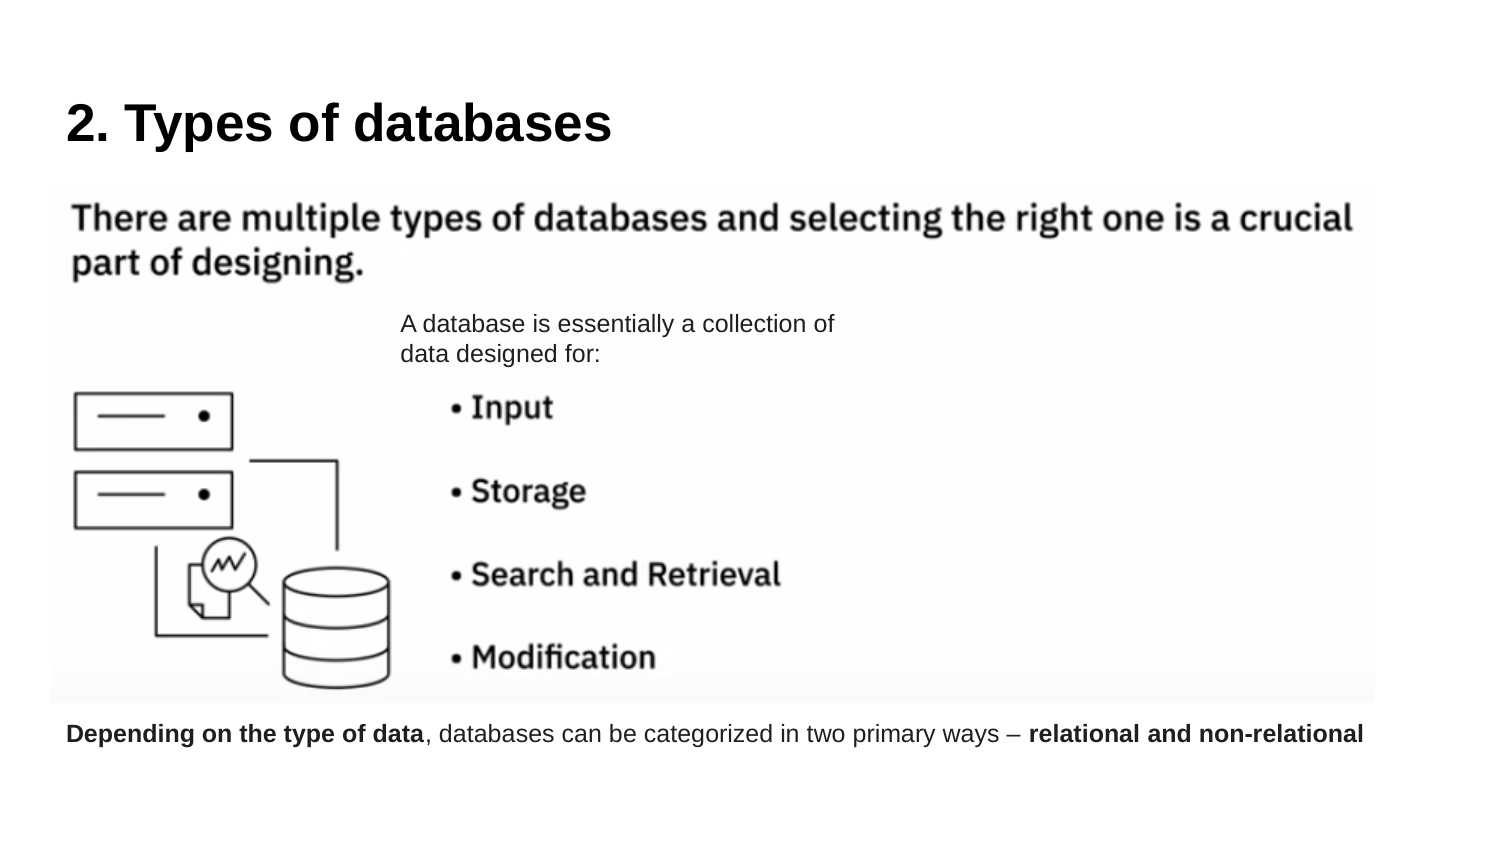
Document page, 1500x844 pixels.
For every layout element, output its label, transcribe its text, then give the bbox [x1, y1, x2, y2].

picture [50, 184, 1376, 703]
title 2. Types of databases [51, 72, 1449, 167]
text_box Depending on the type of data, databases can be categorized in two primary ways – relational and non-relational [51, 702, 1472, 763]
